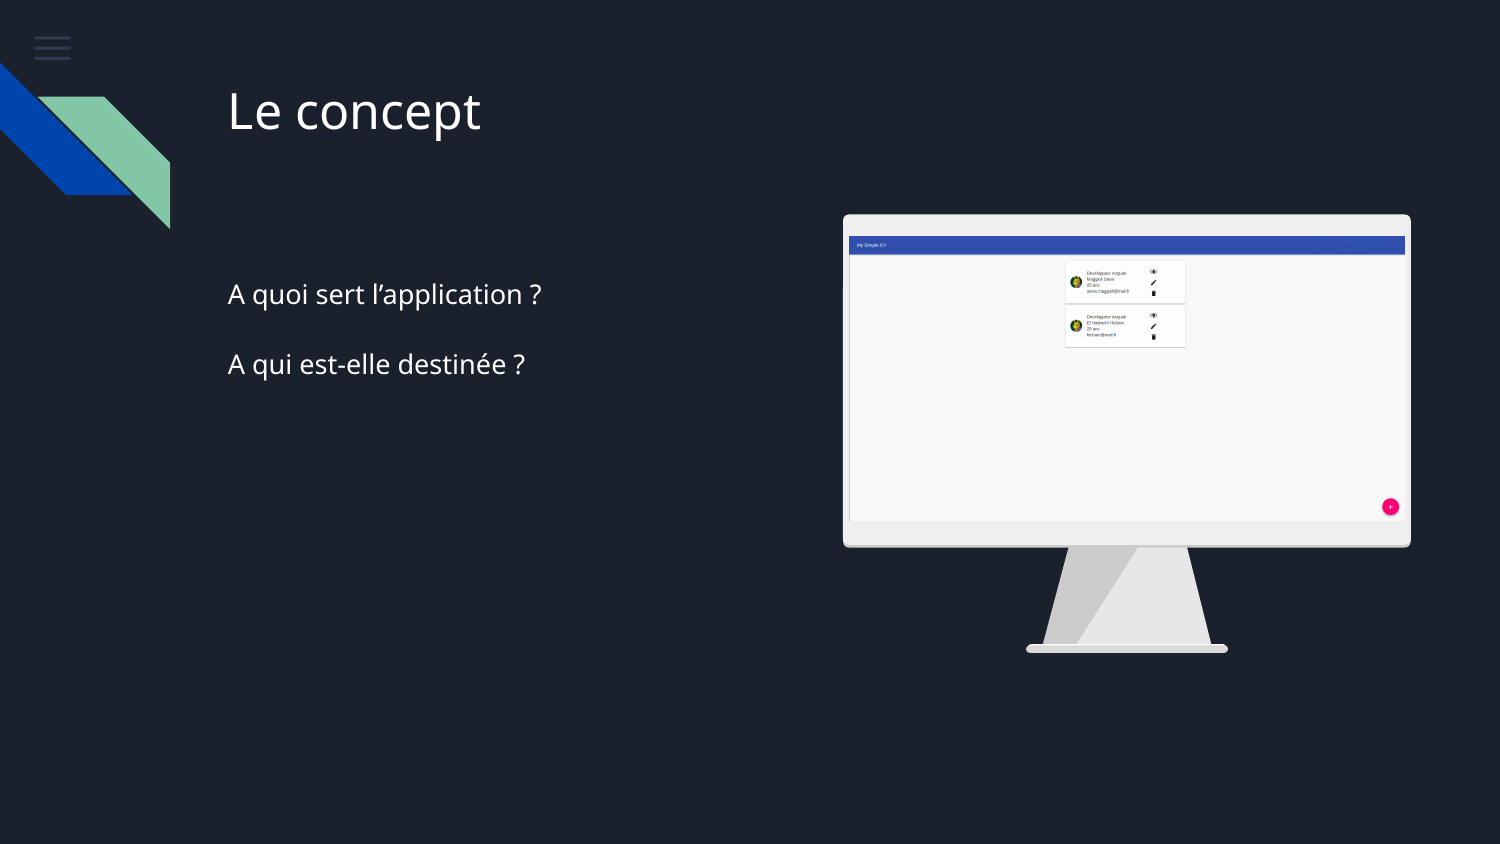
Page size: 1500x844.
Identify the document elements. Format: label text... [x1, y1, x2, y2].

list A quoi sert l’application ? A qui est-elle destinée ? [212, 257, 652, 735]
picture [848, 236, 1406, 521]
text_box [842, 214, 1411, 654]
title Le concept [212, 64, 1368, 215]
